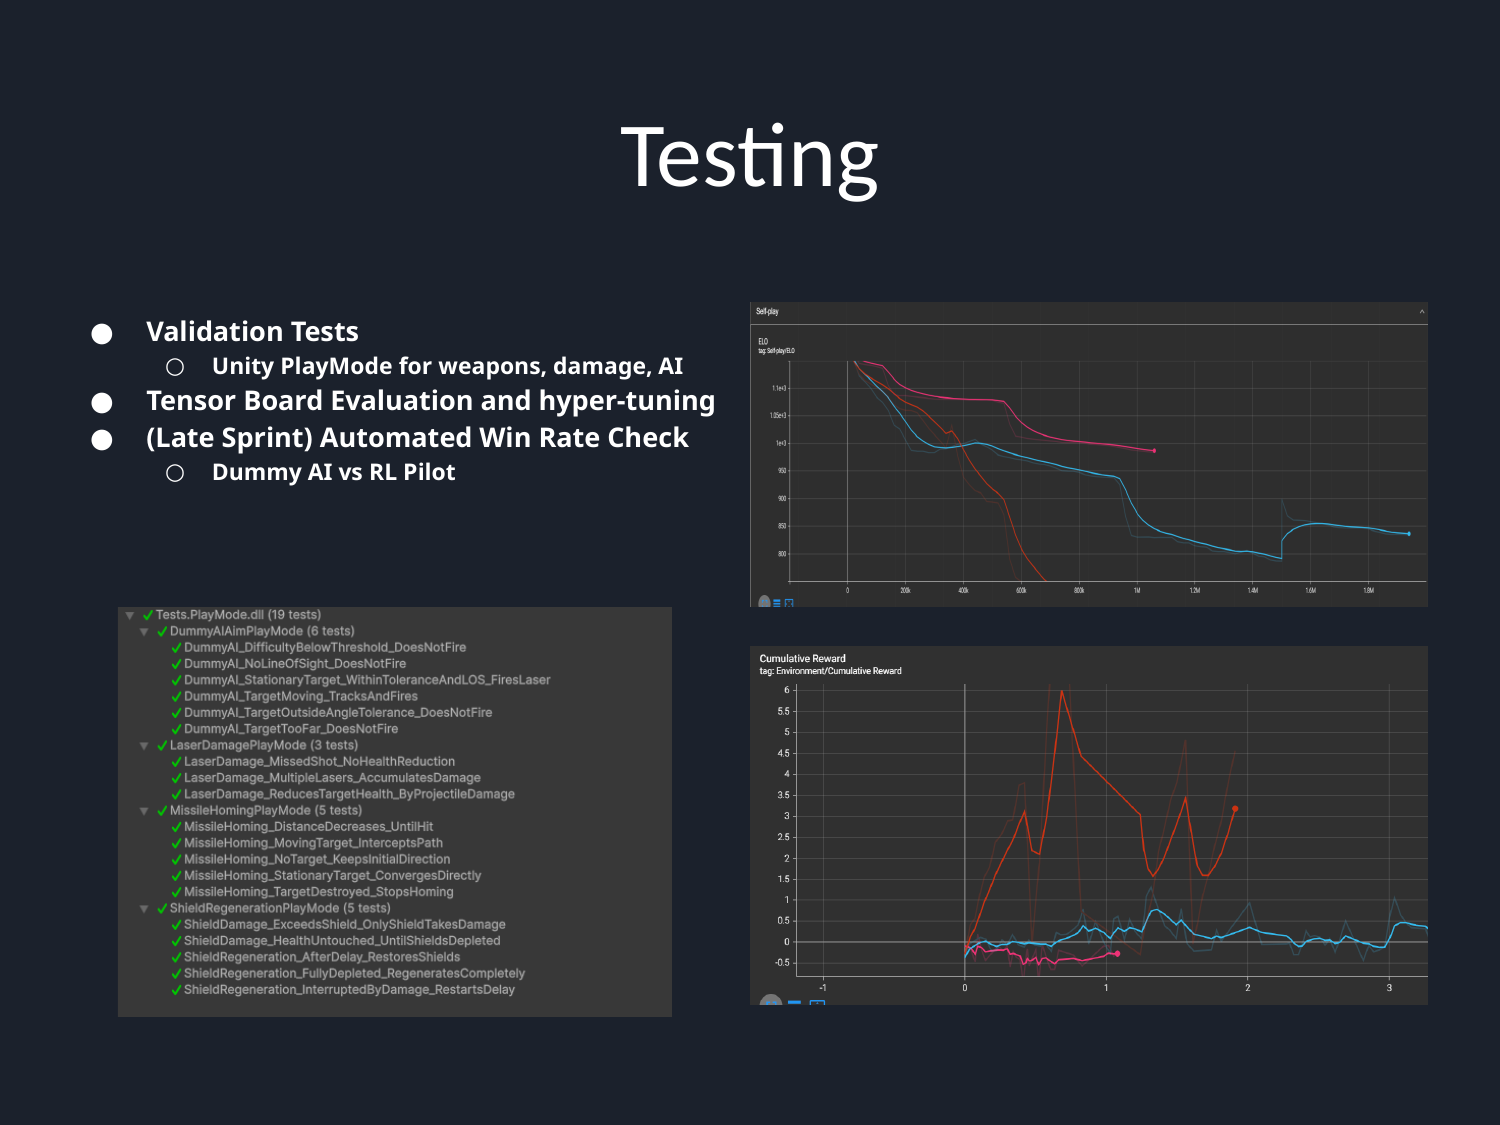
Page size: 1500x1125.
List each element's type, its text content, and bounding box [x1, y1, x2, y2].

list Validation Tests Unity PlayMode for weapons, damage, AI Tensor Board Evaluation and hyper-tuning (Late Sprint) Automated Win Rate Check Dummy AI vs RL Pilot [75, 262, 1425, 1005]
picture [749, 302, 1429, 608]
picture [749, 645, 1429, 1006]
title Testing [75, 56, 1425, 244]
picture [117, 606, 673, 1017]
